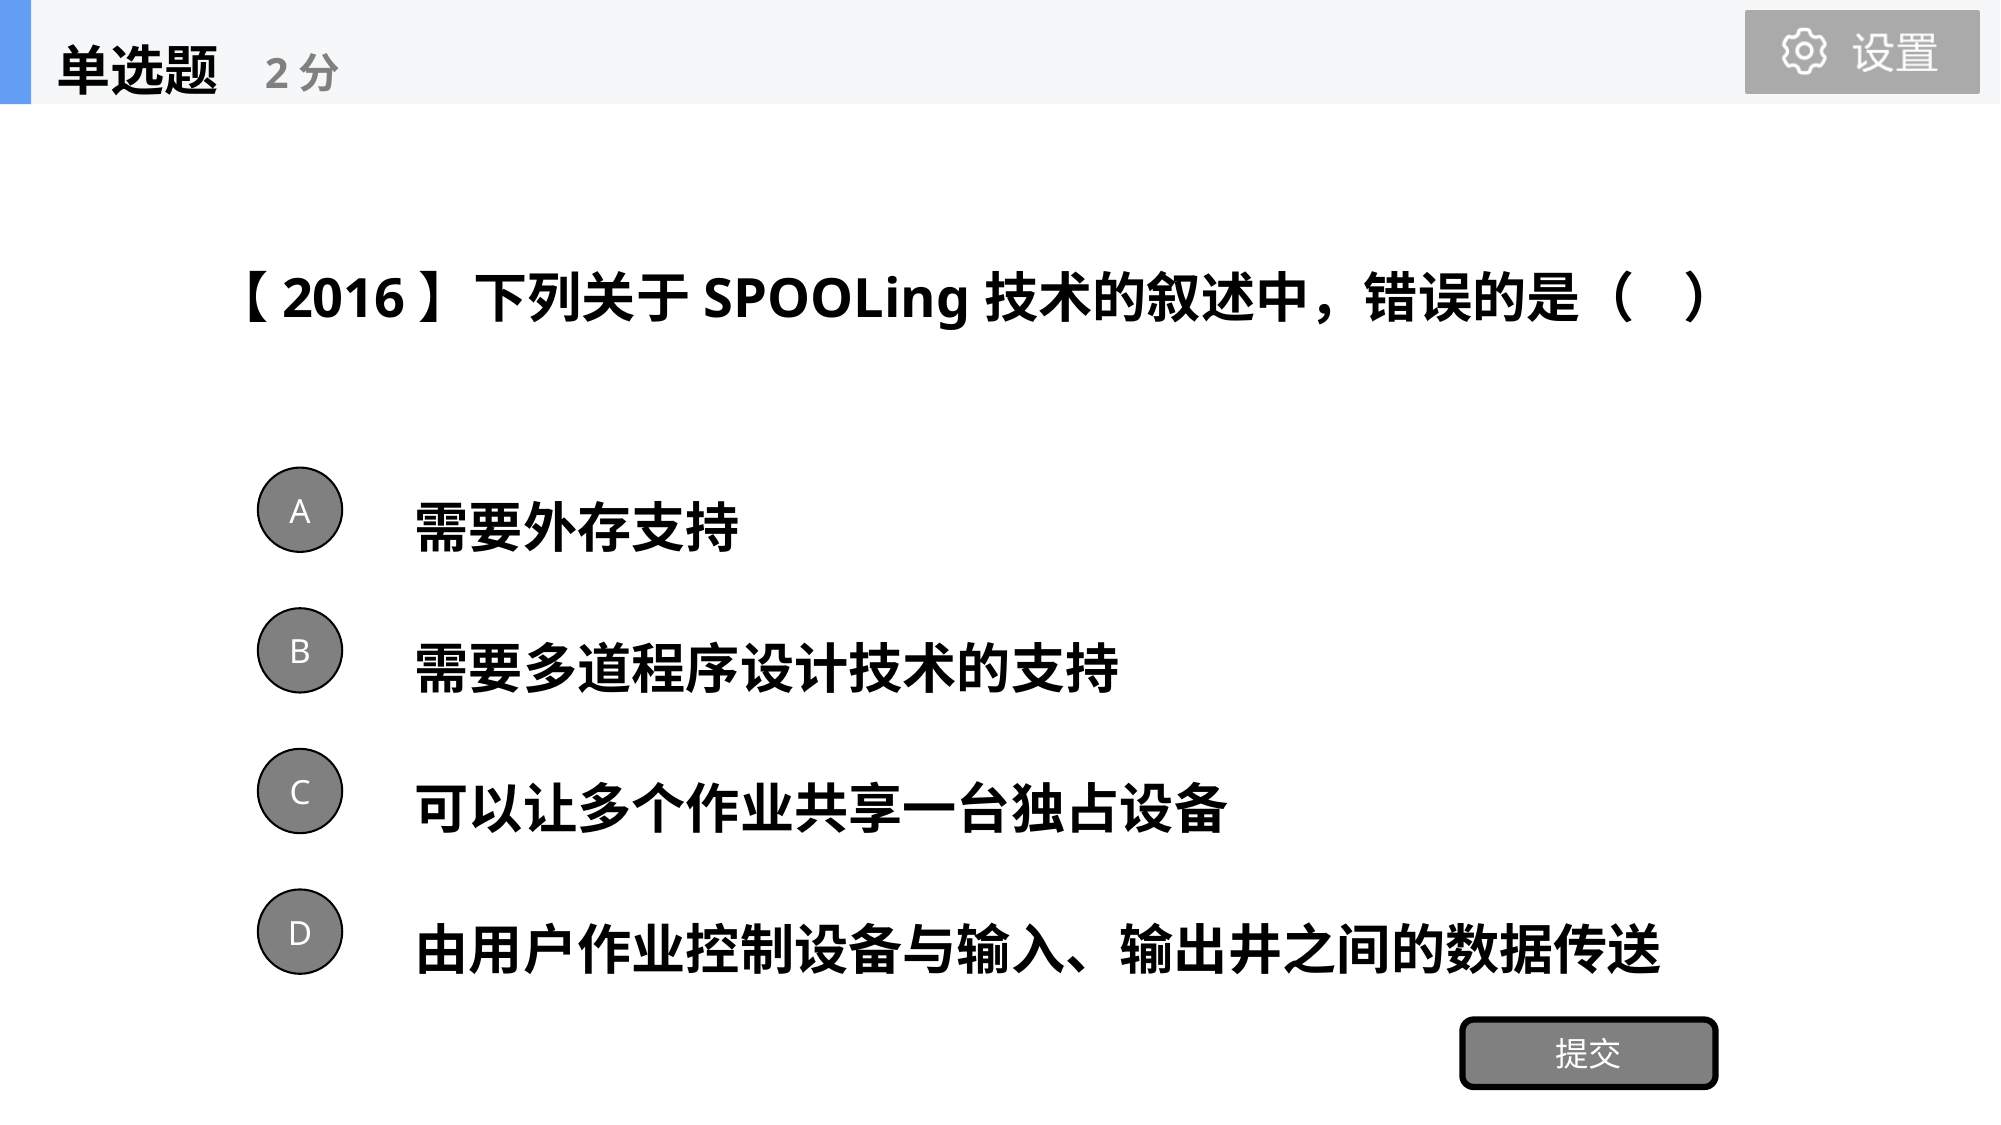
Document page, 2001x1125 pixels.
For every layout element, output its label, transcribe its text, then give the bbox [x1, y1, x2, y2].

text_box 提交 [1461, 1018, 1717, 1089]
text_box 需要多道程序设计技术的支持 [399, 597, 1800, 703]
text_box C [256, 747, 344, 835]
text_box 可以让多个作业共享一台独占设备 [399, 738, 1800, 844]
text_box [0, 0, 2000, 105]
text_box 需要外存支持 [399, 456, 1800, 563]
text_box D [256, 888, 344, 975]
text_box 【2016】下列关于SPOOLing技术的叙述中，错误的是（ ） [200, 105, 1800, 456]
text_box A [256, 466, 344, 553]
picture [1745, 10, 1980, 94]
text_box B [256, 607, 344, 694]
text_box 由用户作业控制设备与输入、输出井之间的数据传送 [399, 878, 1800, 985]
